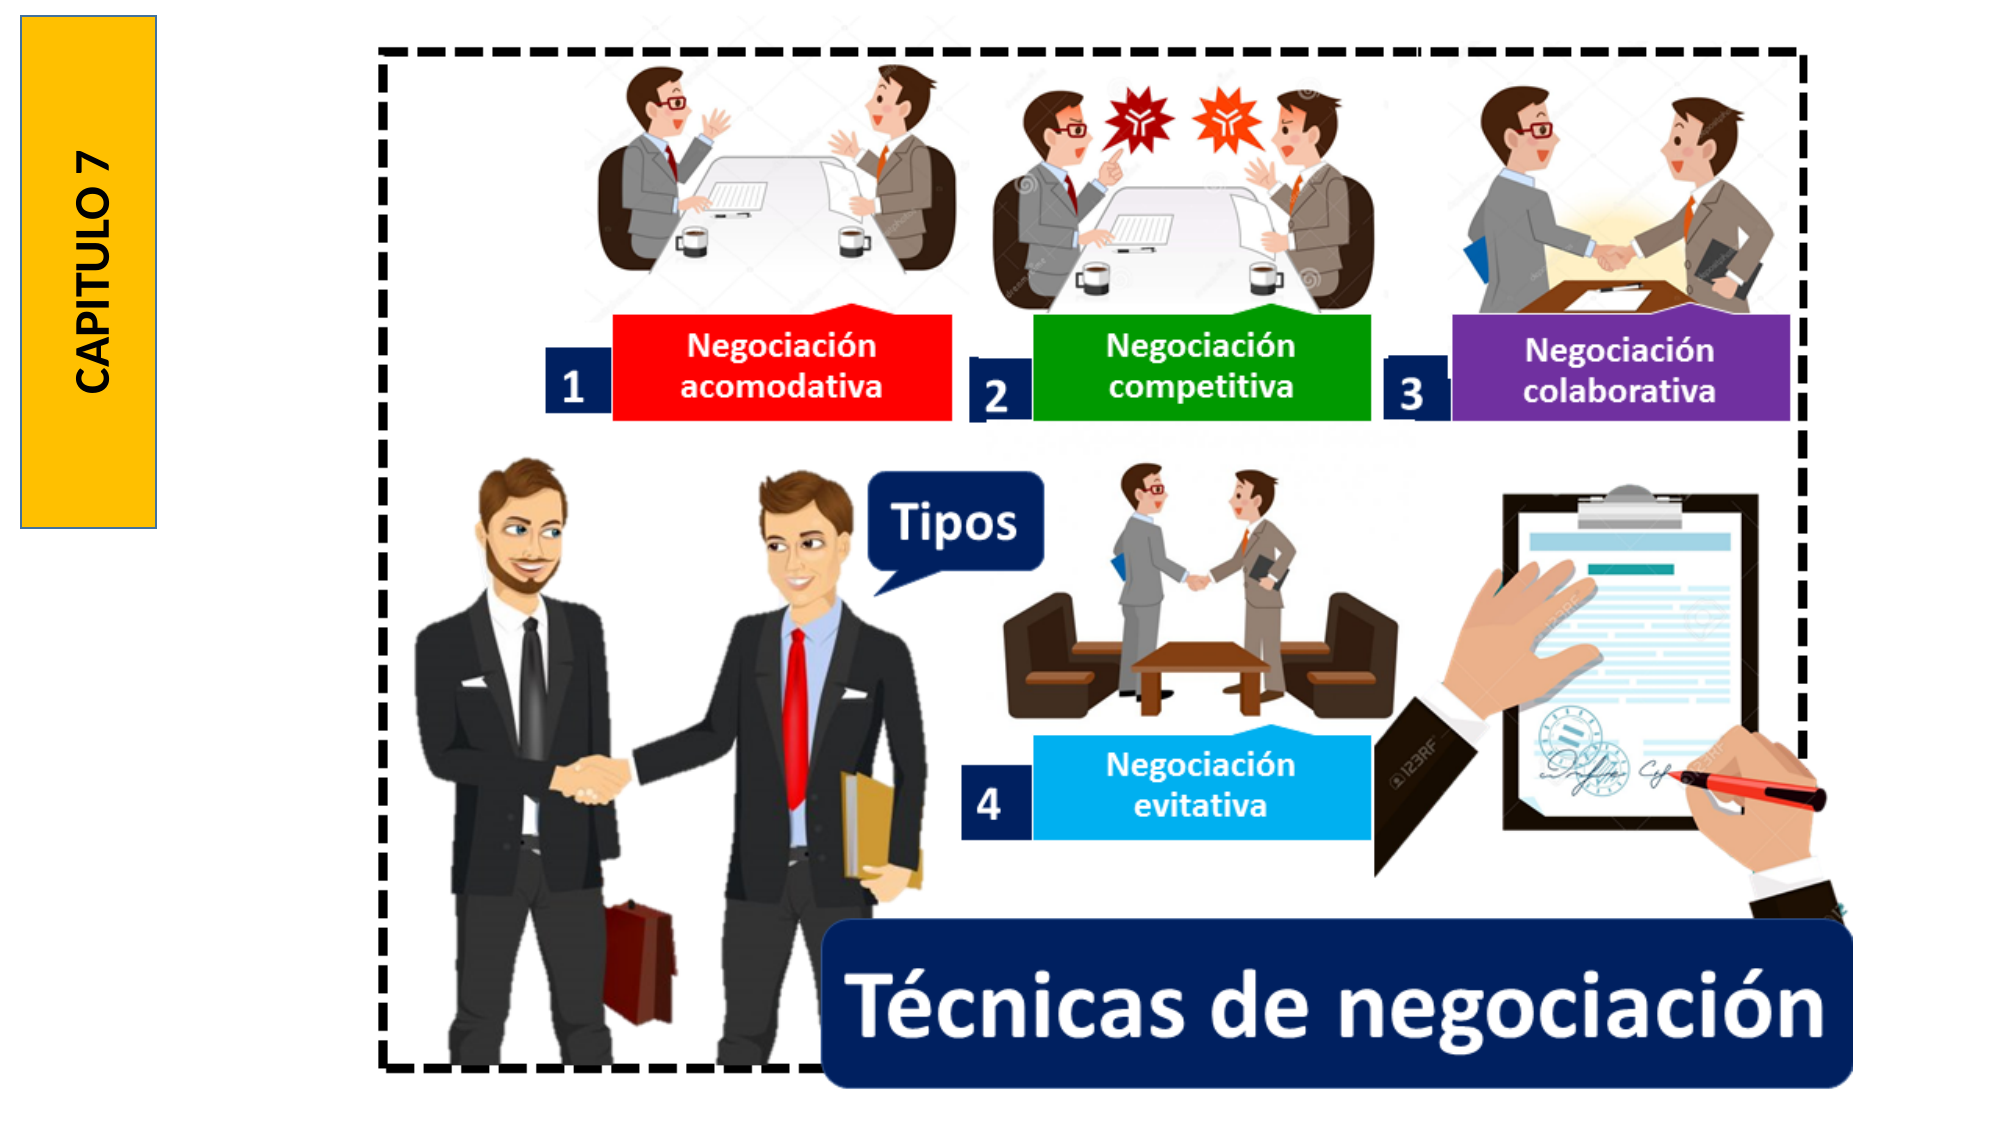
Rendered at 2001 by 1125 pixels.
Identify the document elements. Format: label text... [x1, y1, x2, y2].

text_box CAPITULO 7 [20, 15, 157, 529]
picture [352, 0, 1853, 1125]
